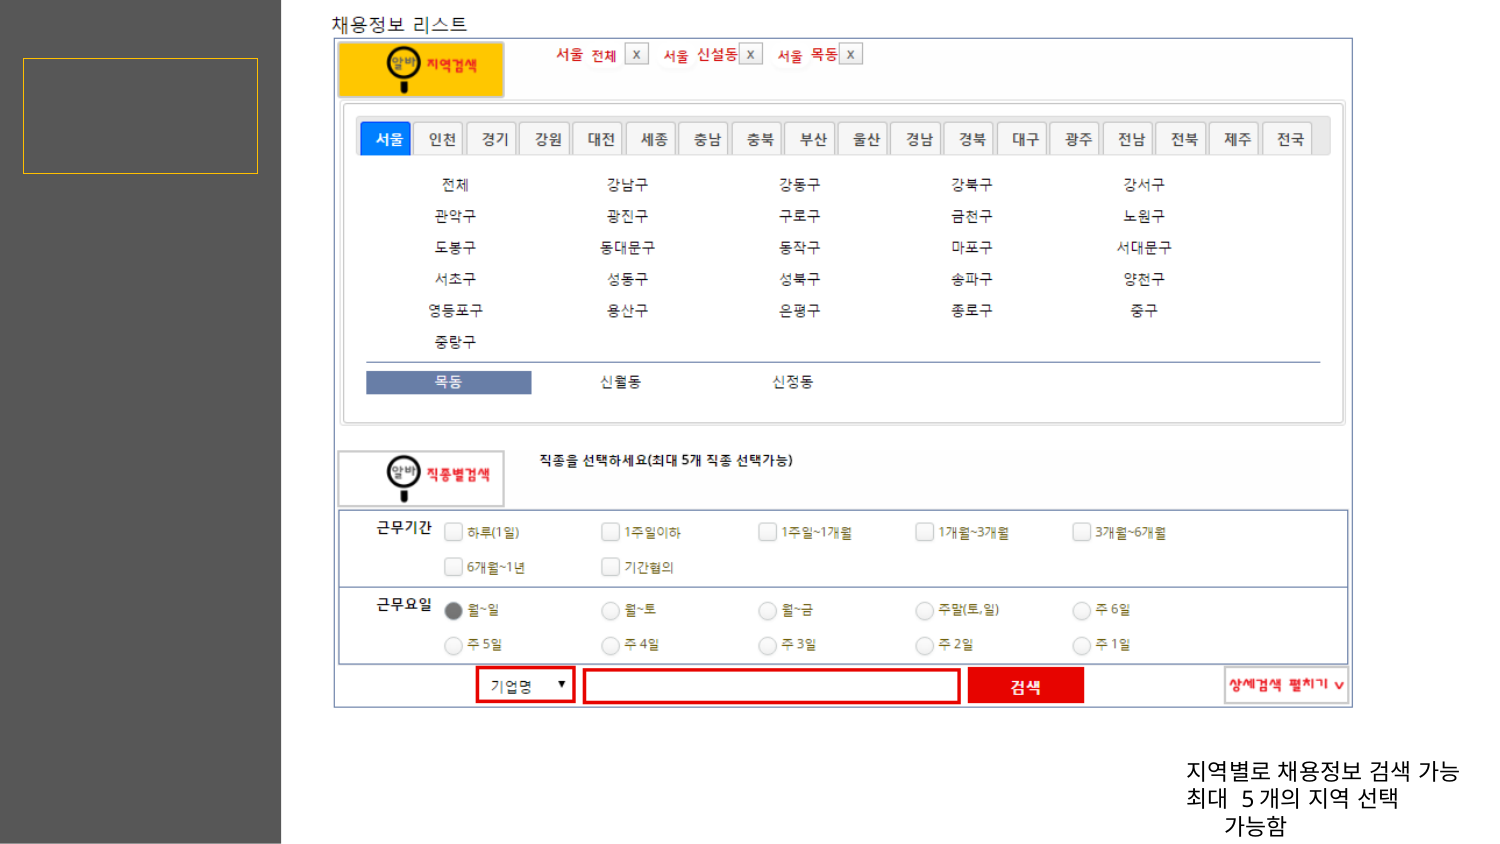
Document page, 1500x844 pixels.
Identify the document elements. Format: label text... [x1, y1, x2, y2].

text_box 채용정보 [23, 140, 258, 191]
text_box 5-2 스토리보드 [23, 58, 258, 140]
text_box 지역별로 채용정보 검색 가능 최대 5개의 지역 선택 가능함 [1171, 750, 1477, 844]
text_box [0, 0, 283, 844]
picture [327, 11, 1360, 709]
